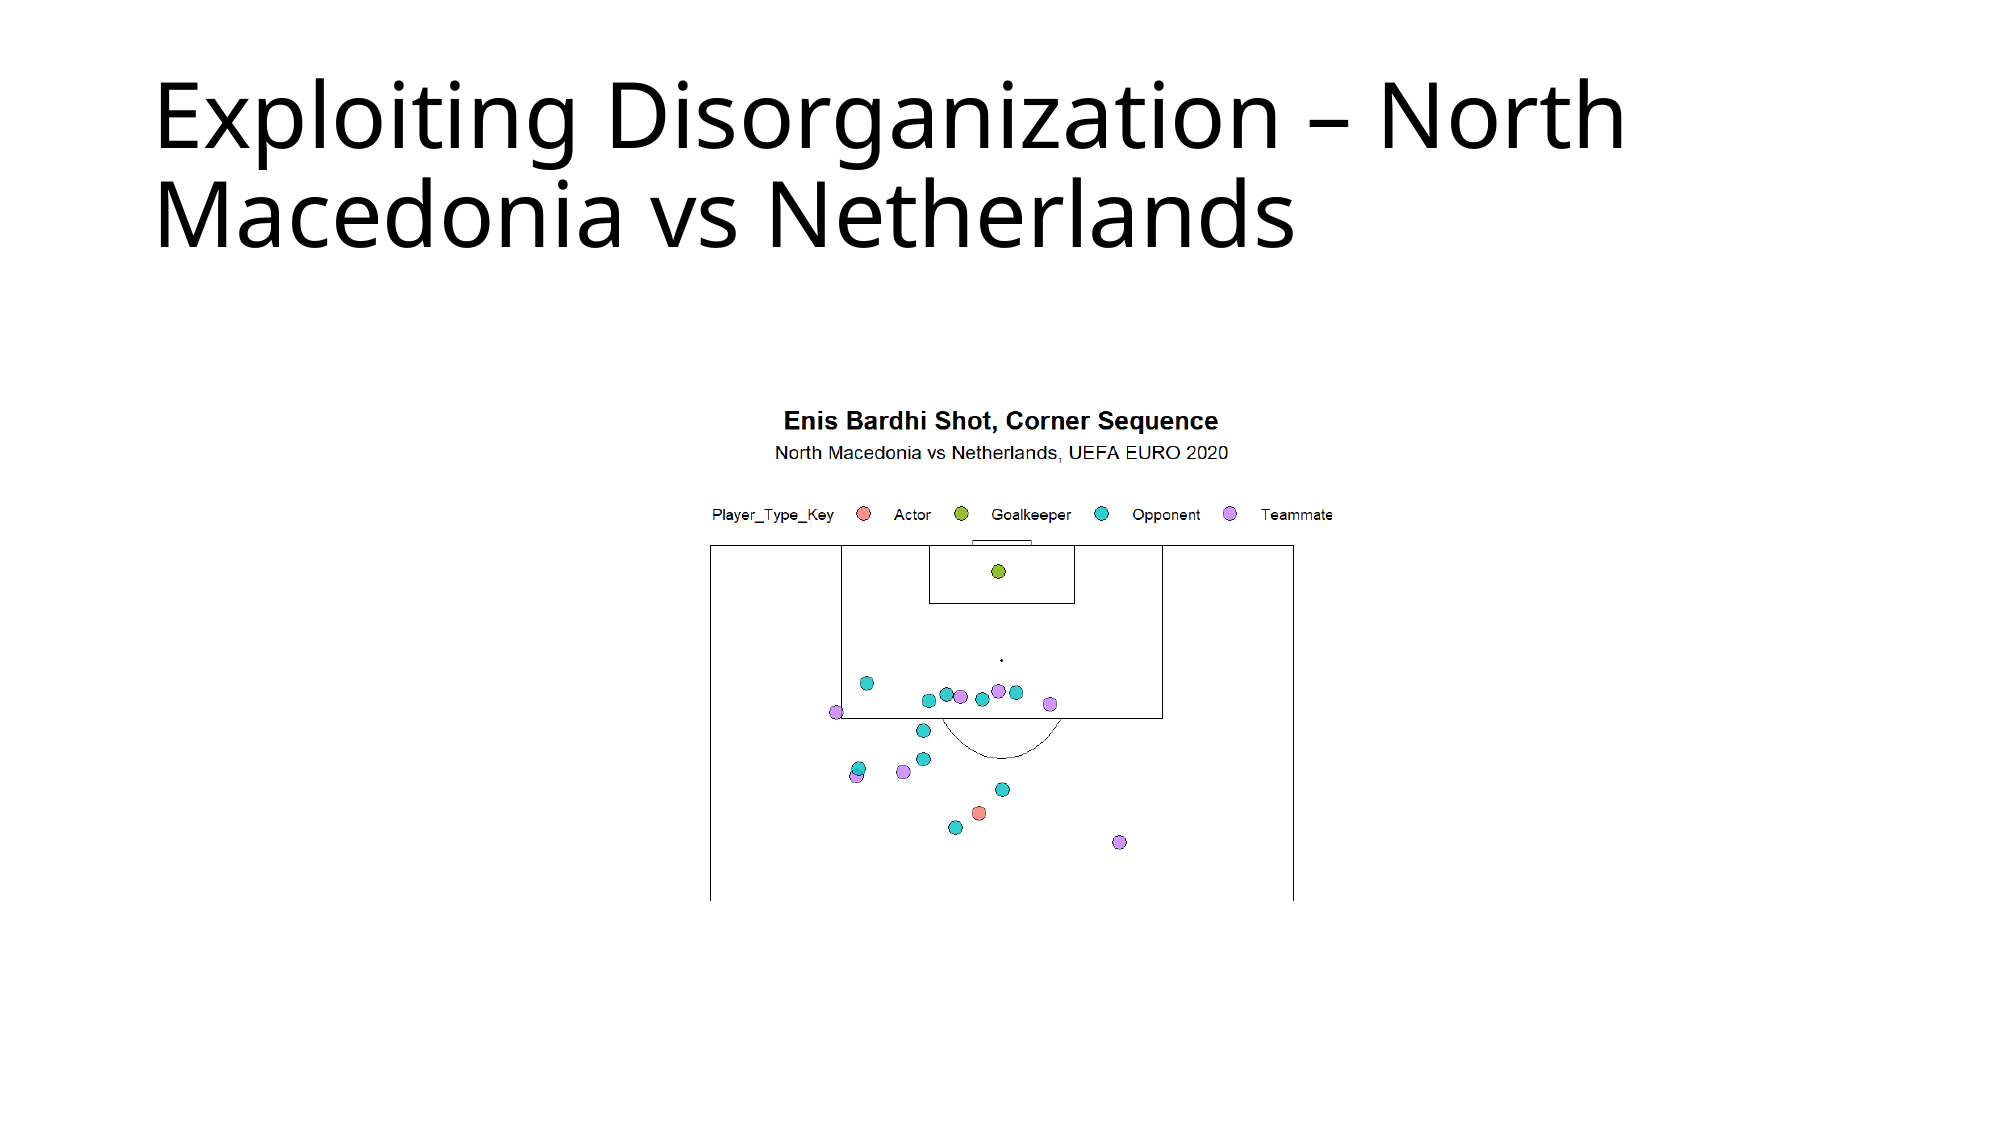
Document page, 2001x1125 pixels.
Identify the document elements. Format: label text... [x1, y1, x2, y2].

title Exploiting Disorganization – North Macedonia vs Netherlands [137, 59, 1863, 278]
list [667, 299, 1332, 1014]
